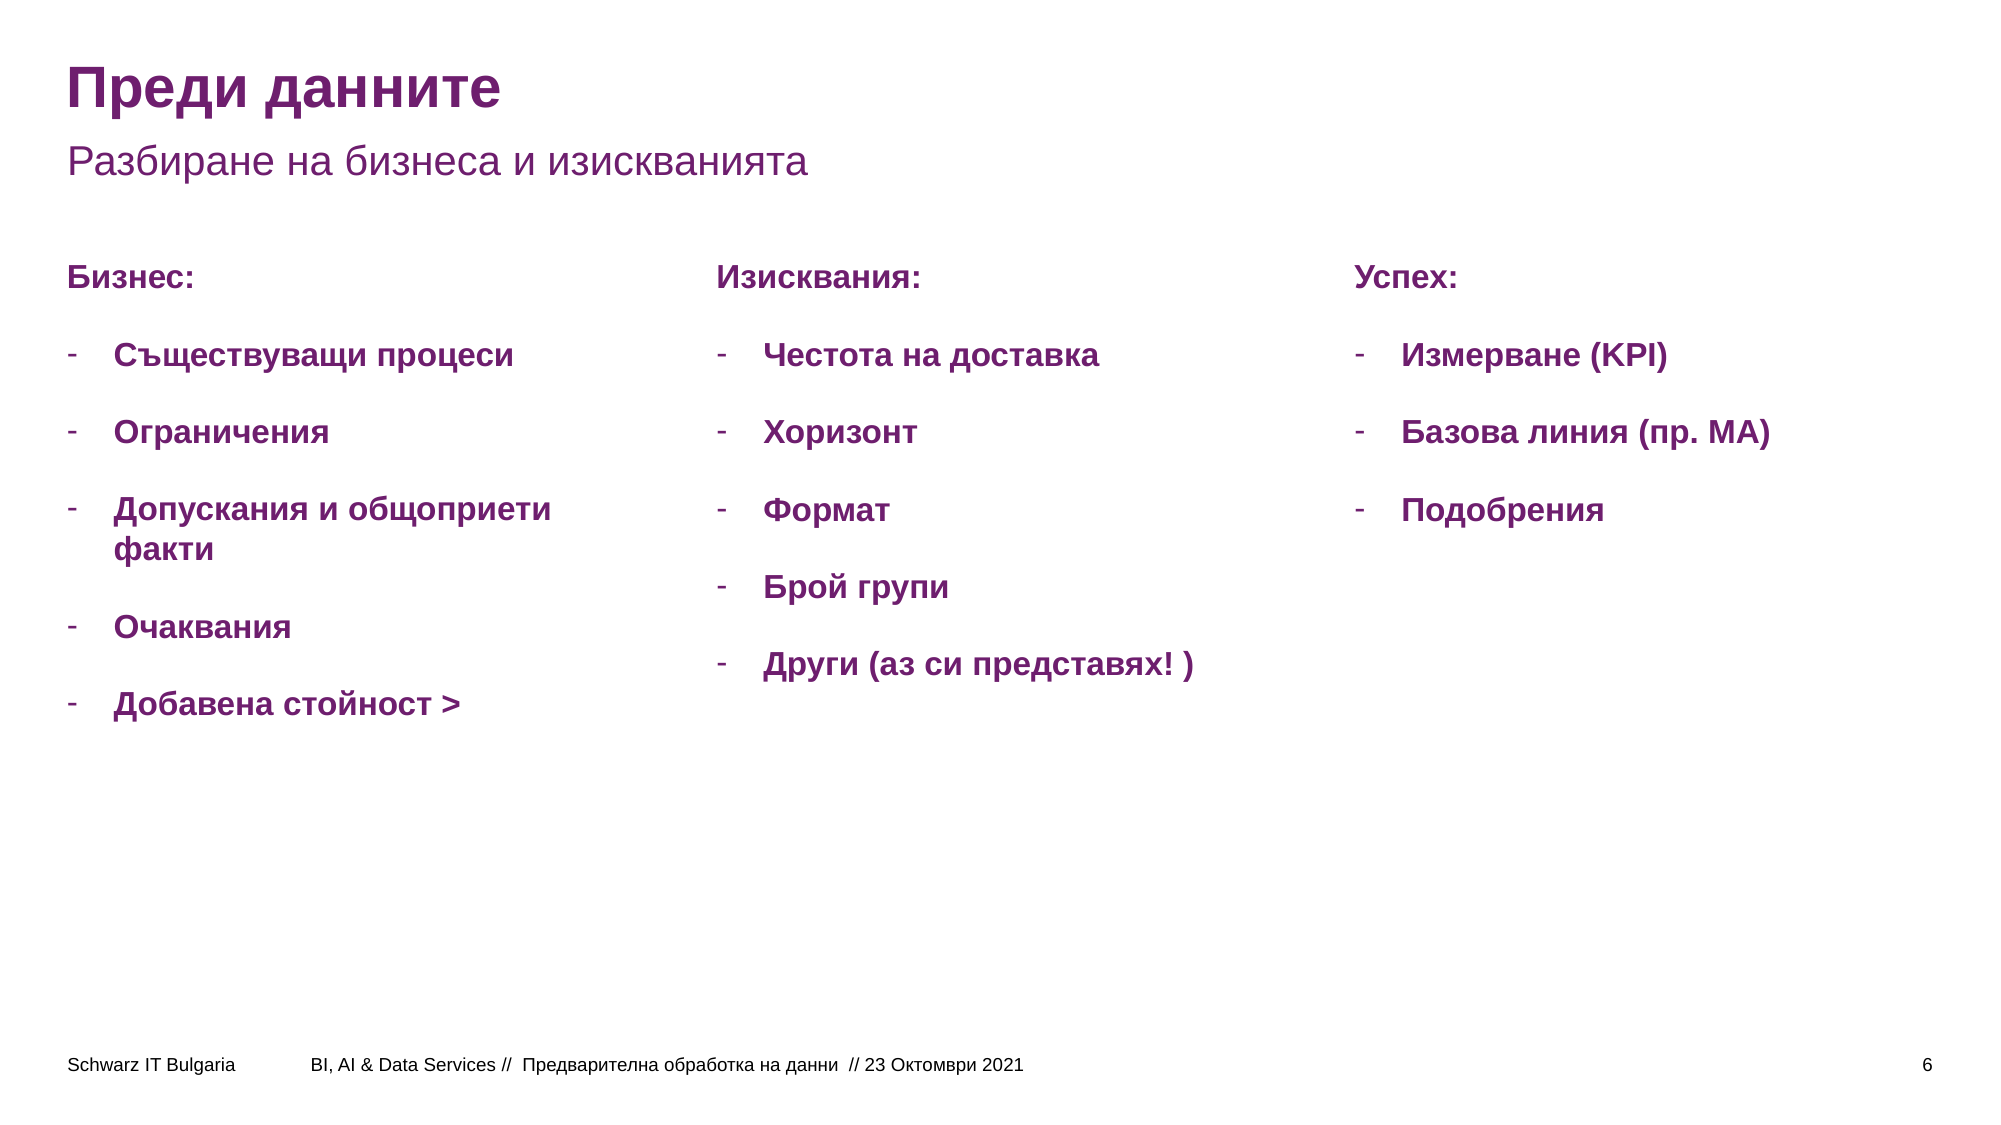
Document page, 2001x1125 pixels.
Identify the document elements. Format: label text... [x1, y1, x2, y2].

list Бизнес: Съществуващи процеси Ограничения Допускания и общоприети факти Очаквания Добавена стойност > [66, 255, 646, 988]
slide_number 6 [1873, 1046, 1933, 1083]
list Успех: Измерване (KPI) Базова линия (пр. МА) Подобрения [1354, 255, 1934, 988]
title Преди данните [66, 54, 1933, 130]
list Изисквания: Честота на доставка Хоризонт Формат Брой групи Други (аз си представях! ) [716, 255, 1284, 988]
list Разбиране на бизнеса и изискванията [67, 133, 1934, 193]
footer BI, AI & Data Services // Предварителна обработка на данни // 23 Октомври 2021 [310, 1046, 1863, 1082]
